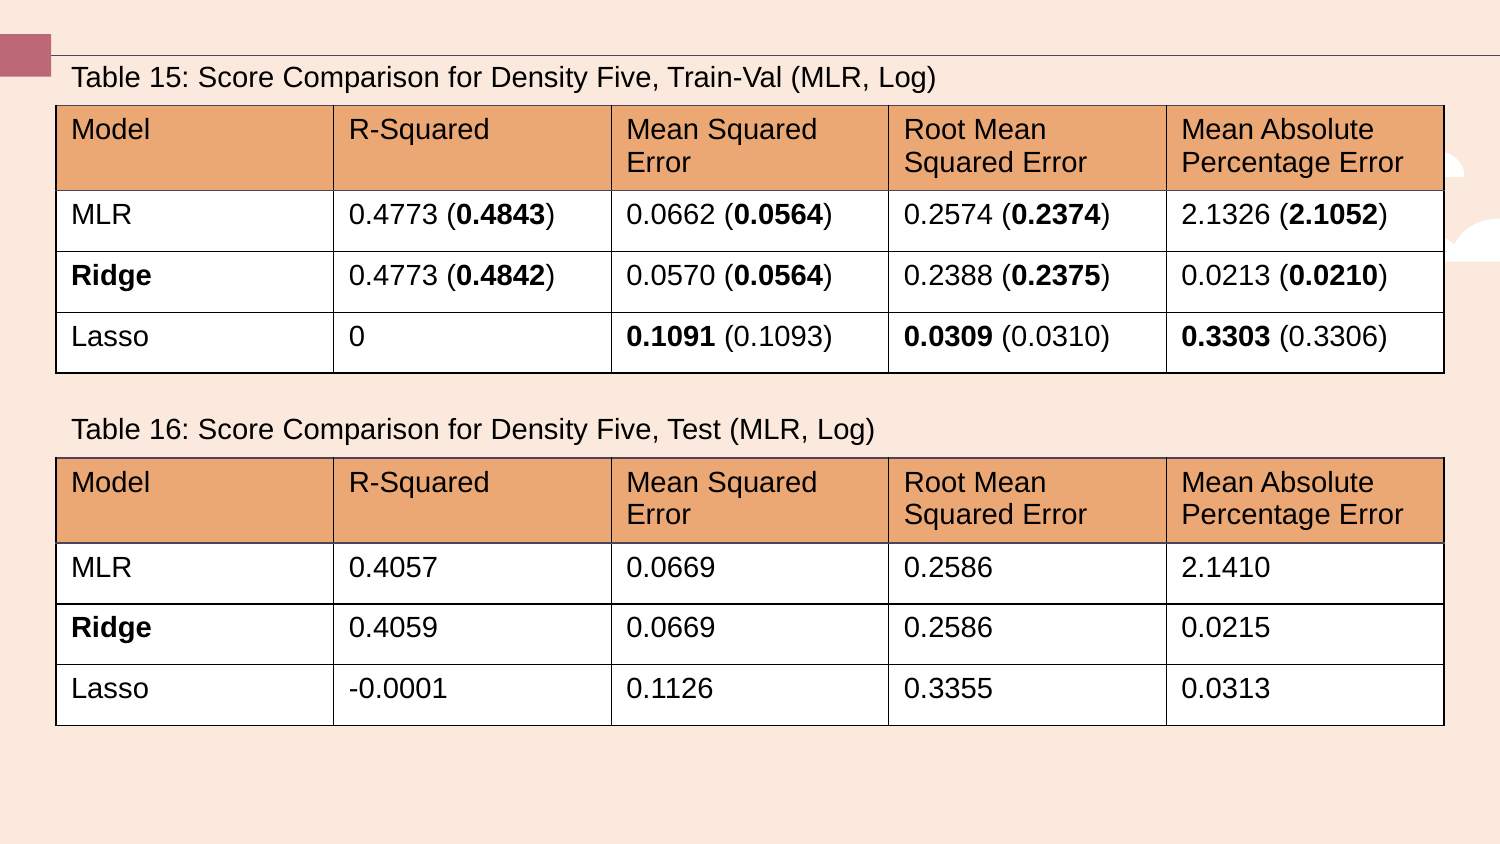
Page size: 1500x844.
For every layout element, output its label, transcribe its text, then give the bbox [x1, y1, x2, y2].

table_header Table 15: Score Comparison for Density Five, Train-Val (MLR, Log) [56, 21, 1444, 105]
table_cell MLR [57, 544, 333, 603]
table_cell MLR [57, 191, 333, 251]
table_cell 0.0215 [1167, 605, 1443, 664]
table_cell 0 [334, 313, 611, 372]
table_cell Mean Absolute Percentage Error [1167, 106, 1443, 190]
table_cell Ridge [57, 252, 333, 312]
table_cell 0.0669 [612, 605, 888, 664]
table_cell 2.1326 (2.1052) [1167, 191, 1443, 251]
table_cell Lasso [57, 313, 333, 372]
table_cell Ridge [57, 605, 333, 664]
table_cell Model [57, 106, 333, 190]
table_cell 0.2574 (0.2374) [889, 191, 1166, 251]
table_cell Root Mean Squared Error [889, 106, 1166, 190]
table_cell 0.2586 [889, 544, 1166, 603]
table_cell 0.1126 [612, 665, 888, 725]
table_cell 0.0313 [1167, 665, 1443, 725]
table_cell 0.0662 (0.0564) [612, 191, 888, 251]
table_cell 0.0213 (0.0210) [1167, 252, 1443, 312]
table_cell 0.0669 [612, 544, 888, 603]
table_cell R-Squared [334, 106, 611, 190]
table_cell Lasso [57, 665, 333, 725]
table_cell Mean Squared Error [612, 106, 888, 190]
table_cell 0.2388 (0.2375) [889, 252, 1166, 312]
table_cell 0.0570 (0.0564) [612, 252, 888, 312]
table_cell Mean Squared Error [612, 459, 888, 542]
table_cell 0.4059 [334, 605, 611, 664]
table_cell Mean Absolute Percentage Error [1167, 459, 1443, 542]
table_cell 0.3355 [889, 665, 1166, 725]
table_cell 0.3303 (0.3306) [1167, 313, 1443, 372]
table_cell 0.0309 (0.0310) [889, 313, 1166, 372]
table_cell 0.2586 [889, 605, 1166, 664]
table_cell 0.4773 (0.4843) [334, 191, 611, 251]
table_cell 0.4057 [334, 544, 611, 603]
table_header Table 16: Score Comparison for Density Five, Test (MLR, Log) [56, 373, 1444, 457]
table_cell 2.1410 [1167, 544, 1443, 603]
table_cell R-Squared [334, 459, 611, 542]
table_cell Root Mean Squared Error [889, 459, 1166, 542]
table_cell 0.4773 (0.4842) [334, 252, 611, 312]
table_cell Model [57, 459, 333, 542]
table_cell 0.1091 (0.1093) [612, 313, 888, 372]
table_cell -0.0001 [334, 665, 611, 725]
